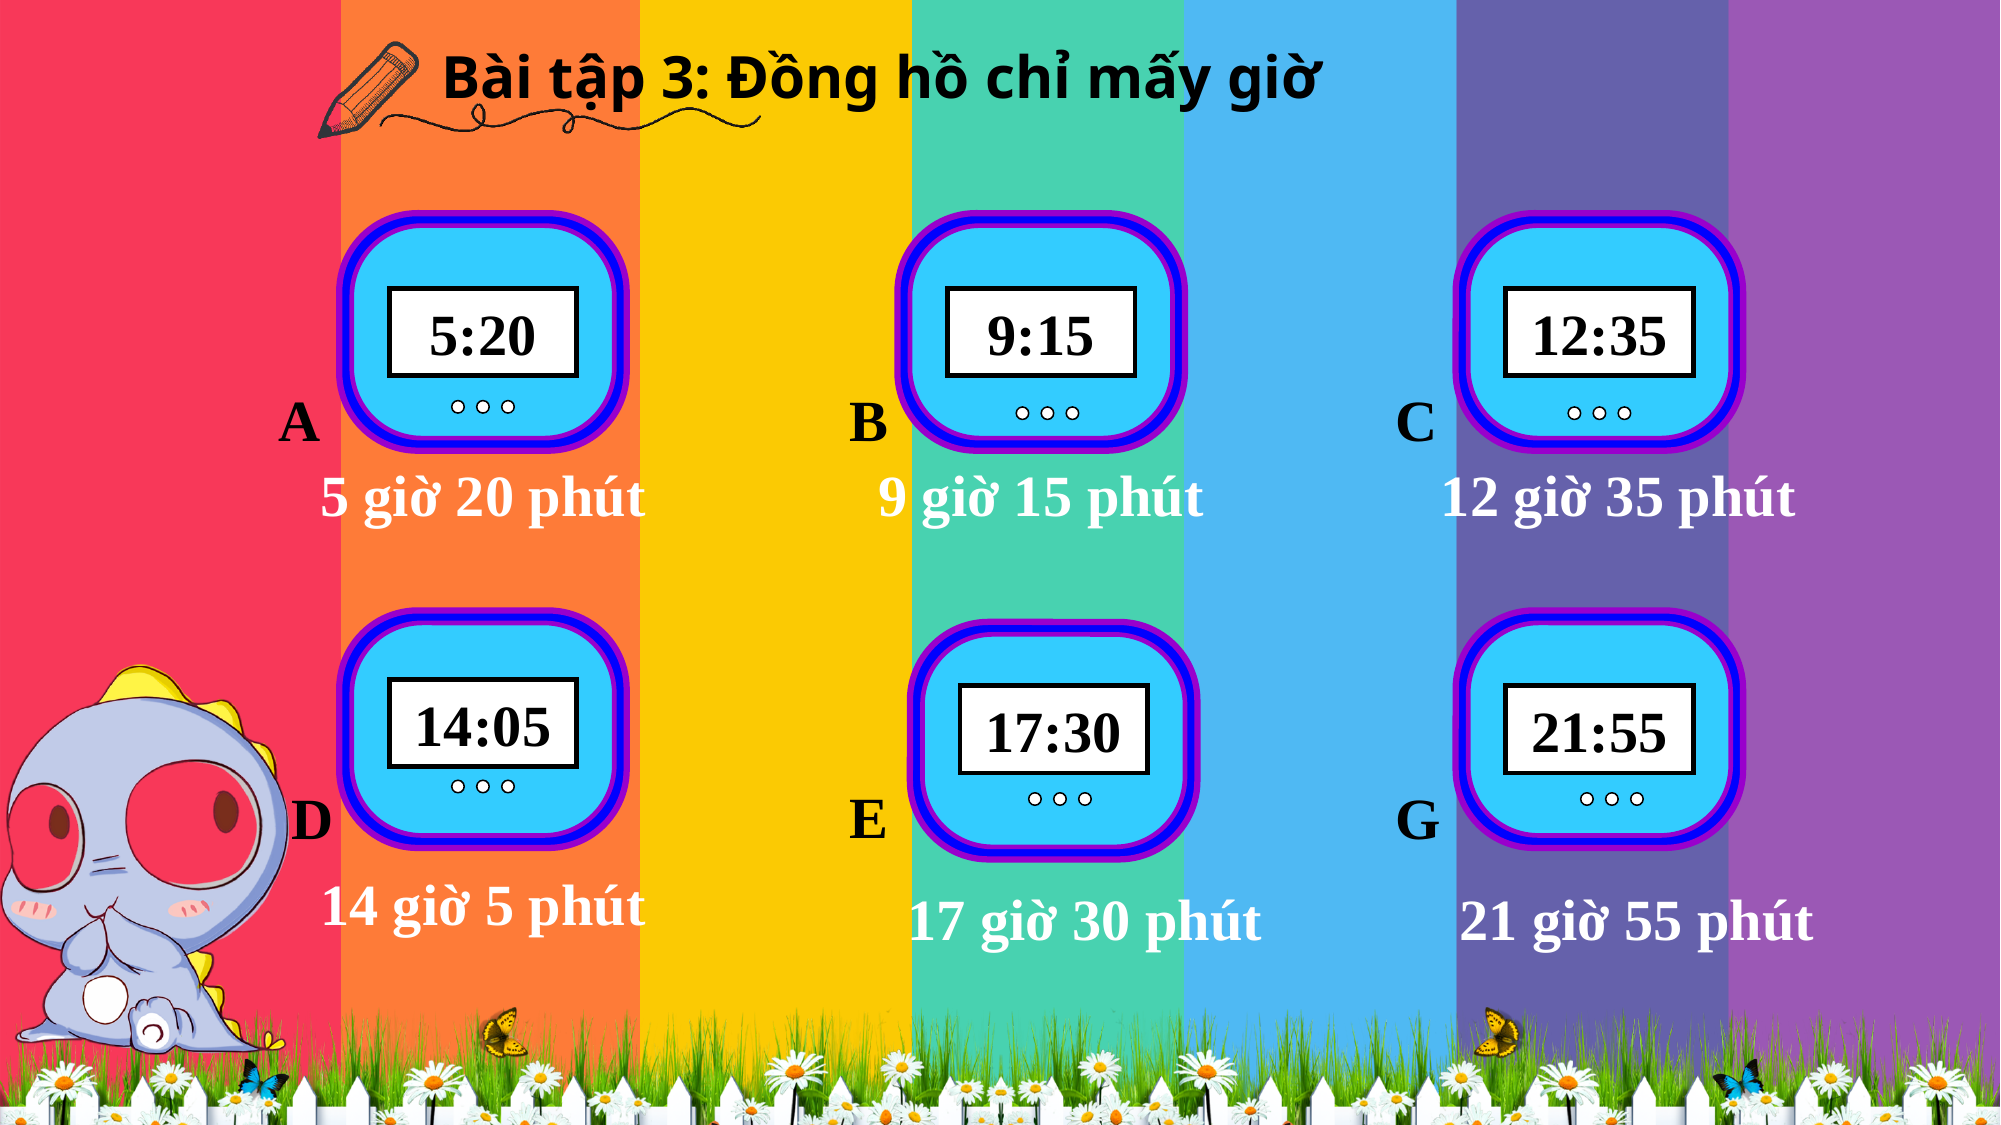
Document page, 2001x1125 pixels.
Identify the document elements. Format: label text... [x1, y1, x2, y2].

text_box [1568, 406, 1631, 420]
text_box D [289, 773, 340, 859]
text_box E [834, 773, 898, 858]
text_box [1016, 406, 1079, 420]
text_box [1028, 792, 1092, 806]
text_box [1580, 792, 1644, 806]
text_box 9 giờ 15 phút [822, 450, 1260, 536]
text_box 14 giờ 5 phút [289, 859, 702, 945]
text_box A [264, 375, 327, 461]
text_box 21 giờ 55 phút [1399, 874, 1875, 960]
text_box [339, 213, 627, 451]
text_box 5 giờ 20 phút [264, 450, 702, 536]
text_box 12 giờ 35 phút [1380, 450, 1857, 536]
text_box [897, 213, 1185, 451]
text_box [339, 610, 627, 848]
text_box G [1380, 773, 1444, 859]
picture [0, 0, 2000, 1125]
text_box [451, 780, 515, 793]
text_box 17 giờ 30 phút [847, 874, 1323, 960]
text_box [1455, 213, 1744, 451]
text_box C [1380, 375, 1444, 461]
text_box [1455, 610, 1744, 848]
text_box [909, 621, 1198, 860]
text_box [451, 400, 515, 414]
text_box B [834, 375, 898, 461]
text_box Bài tập 3: Đồng hồ chỉ mấy giờ [427, 33, 1424, 118]
